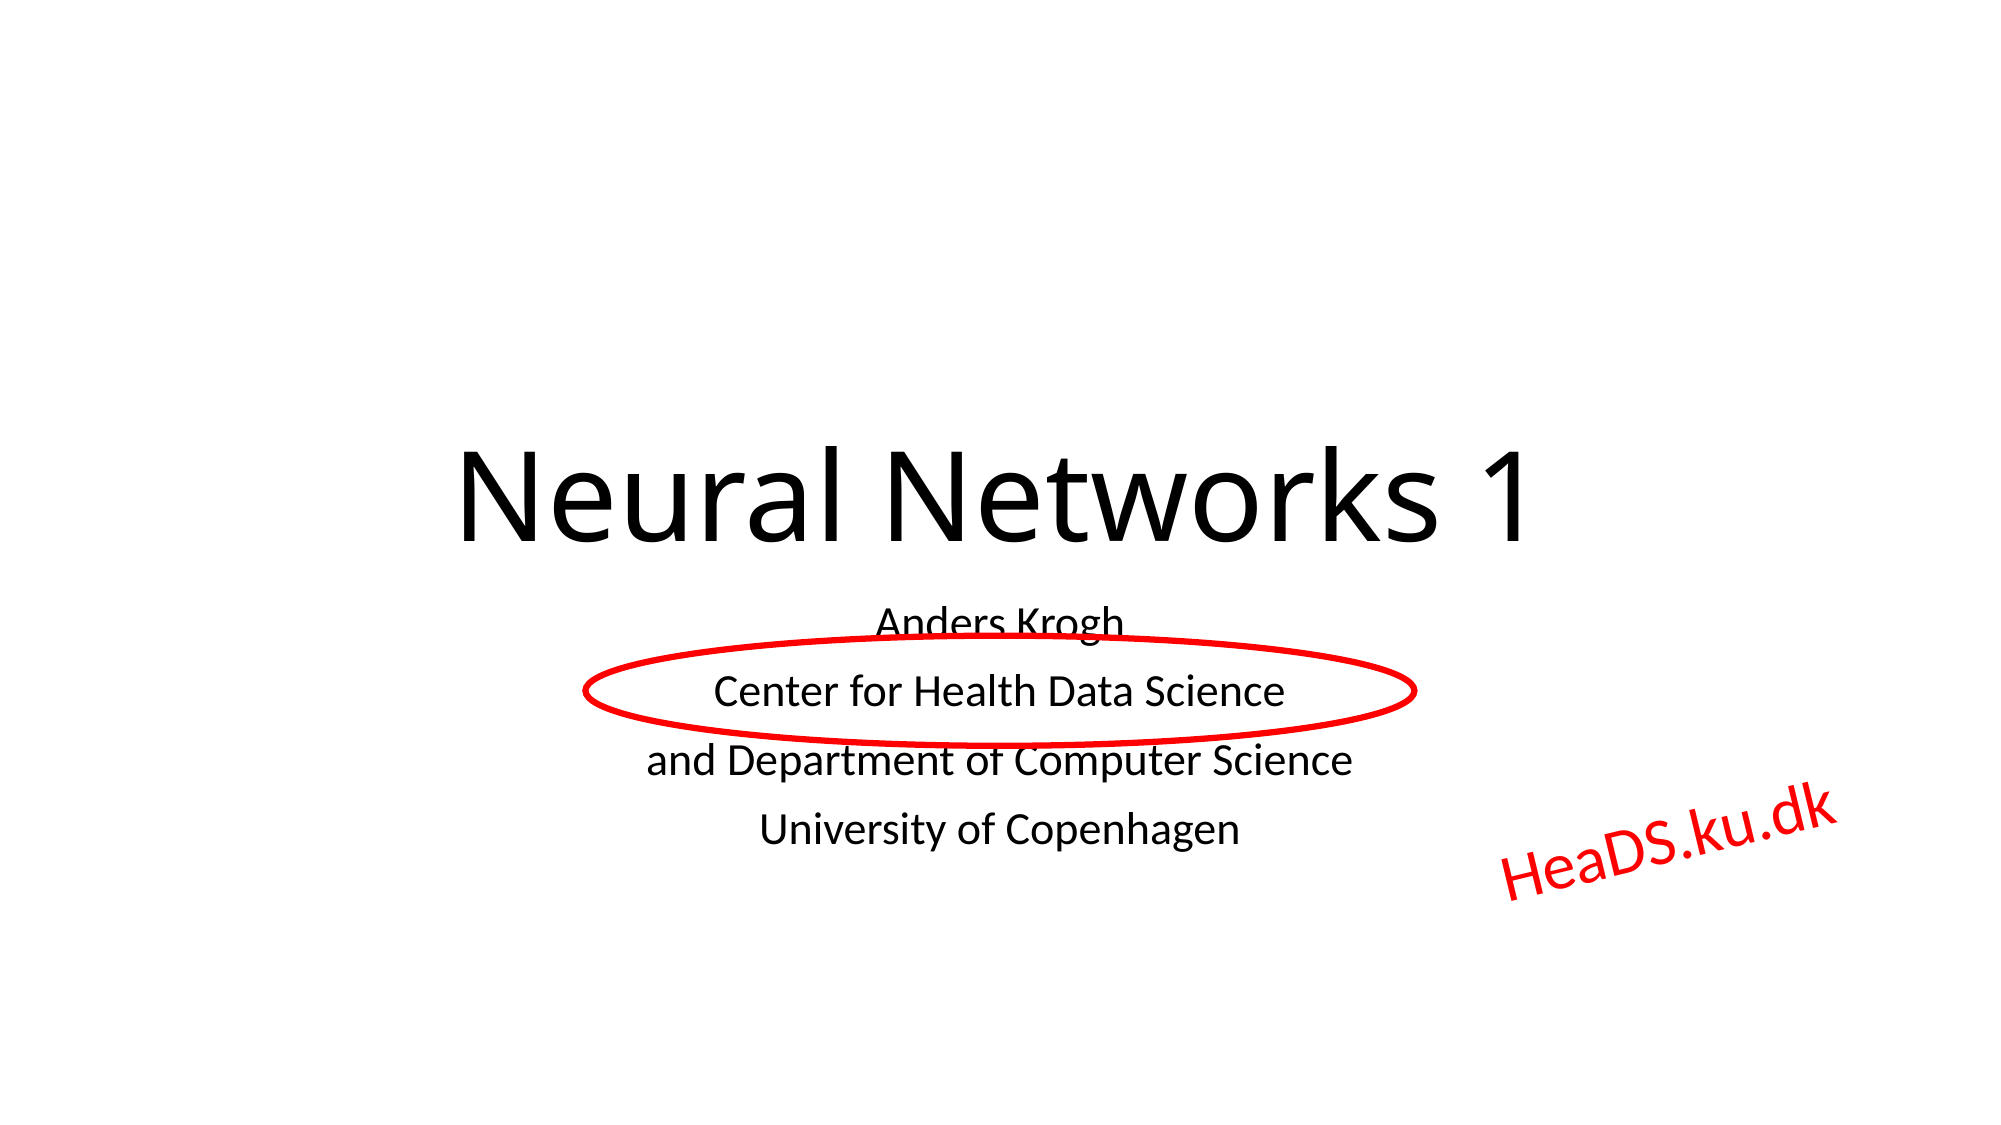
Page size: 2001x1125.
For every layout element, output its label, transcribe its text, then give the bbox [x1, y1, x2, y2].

subtitle Anders Krogh Center for Health Data Science and Department of Computer Science University of Copenhagen [249, 590, 1750, 863]
text_box HeaDS.ku.dk [1475, 746, 1859, 927]
text_box [584, 634, 1416, 747]
title Neural Networks 1 [249, 184, 1750, 576]
